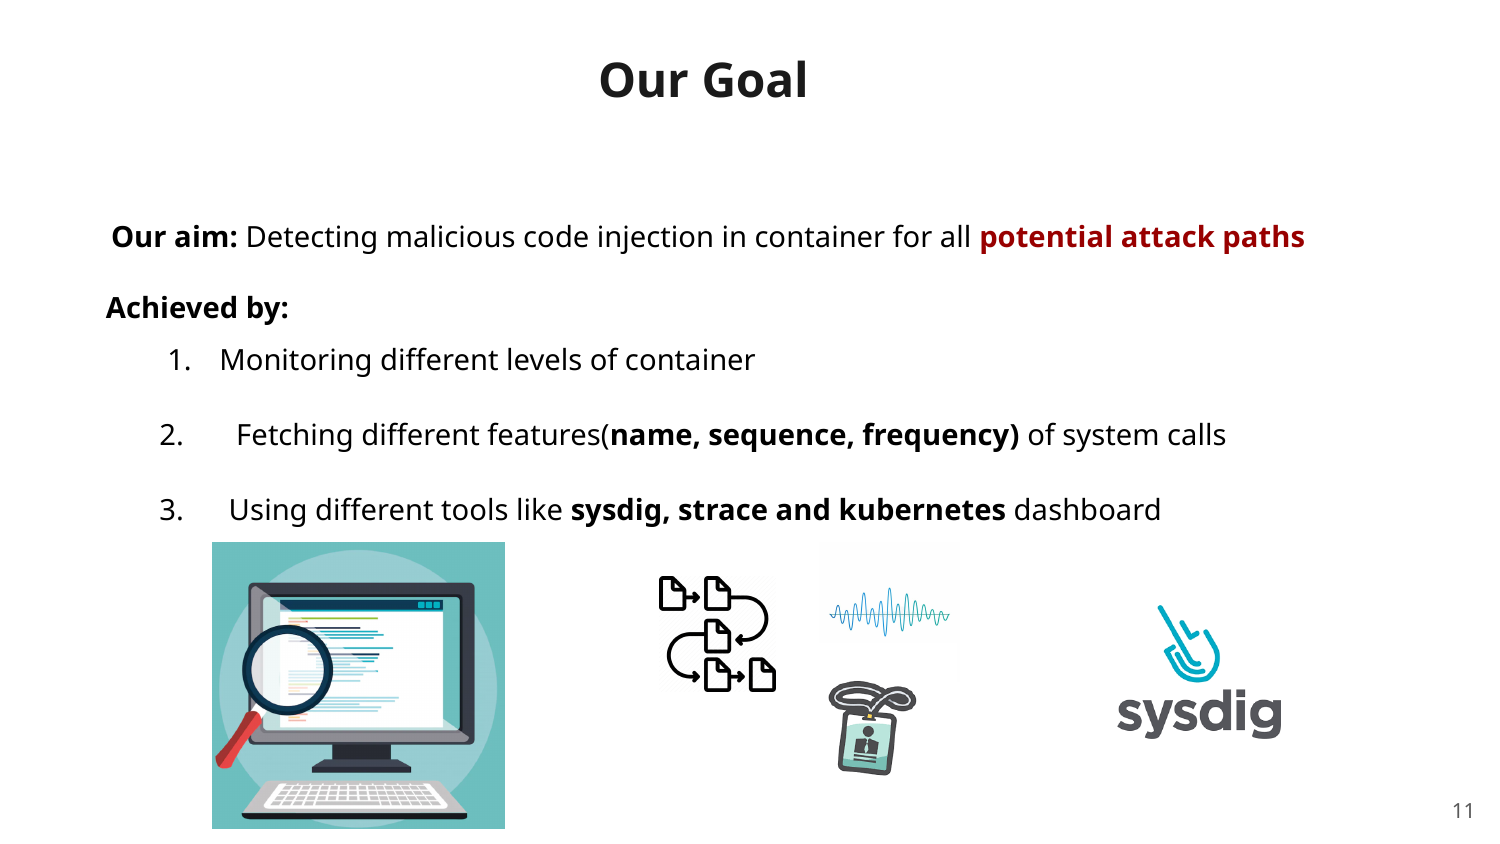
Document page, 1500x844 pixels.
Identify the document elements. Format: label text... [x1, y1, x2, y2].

picture [787, 541, 960, 812]
text_box 3. Using different tools like sysdig, strace and kubernetes dashboard [129, 476, 1468, 542]
text_box 2. Fetching different features(name, sequence, frequency) of system calls [129, 401, 1468, 467]
text_box Our aim: Detecting malicious code injection in container for all potential attack paths [96, 202, 1443, 268]
picture [659, 575, 776, 693]
text_box Achieved by: [90, 274, 1448, 340]
slide_number ‹#› [1400, 779, 1491, 844]
picture [1116, 604, 1282, 739]
text_box Monitoring different levels of container [129, 326, 1468, 392]
title Our Goal [445, 34, 946, 123]
picture [211, 541, 506, 830]
